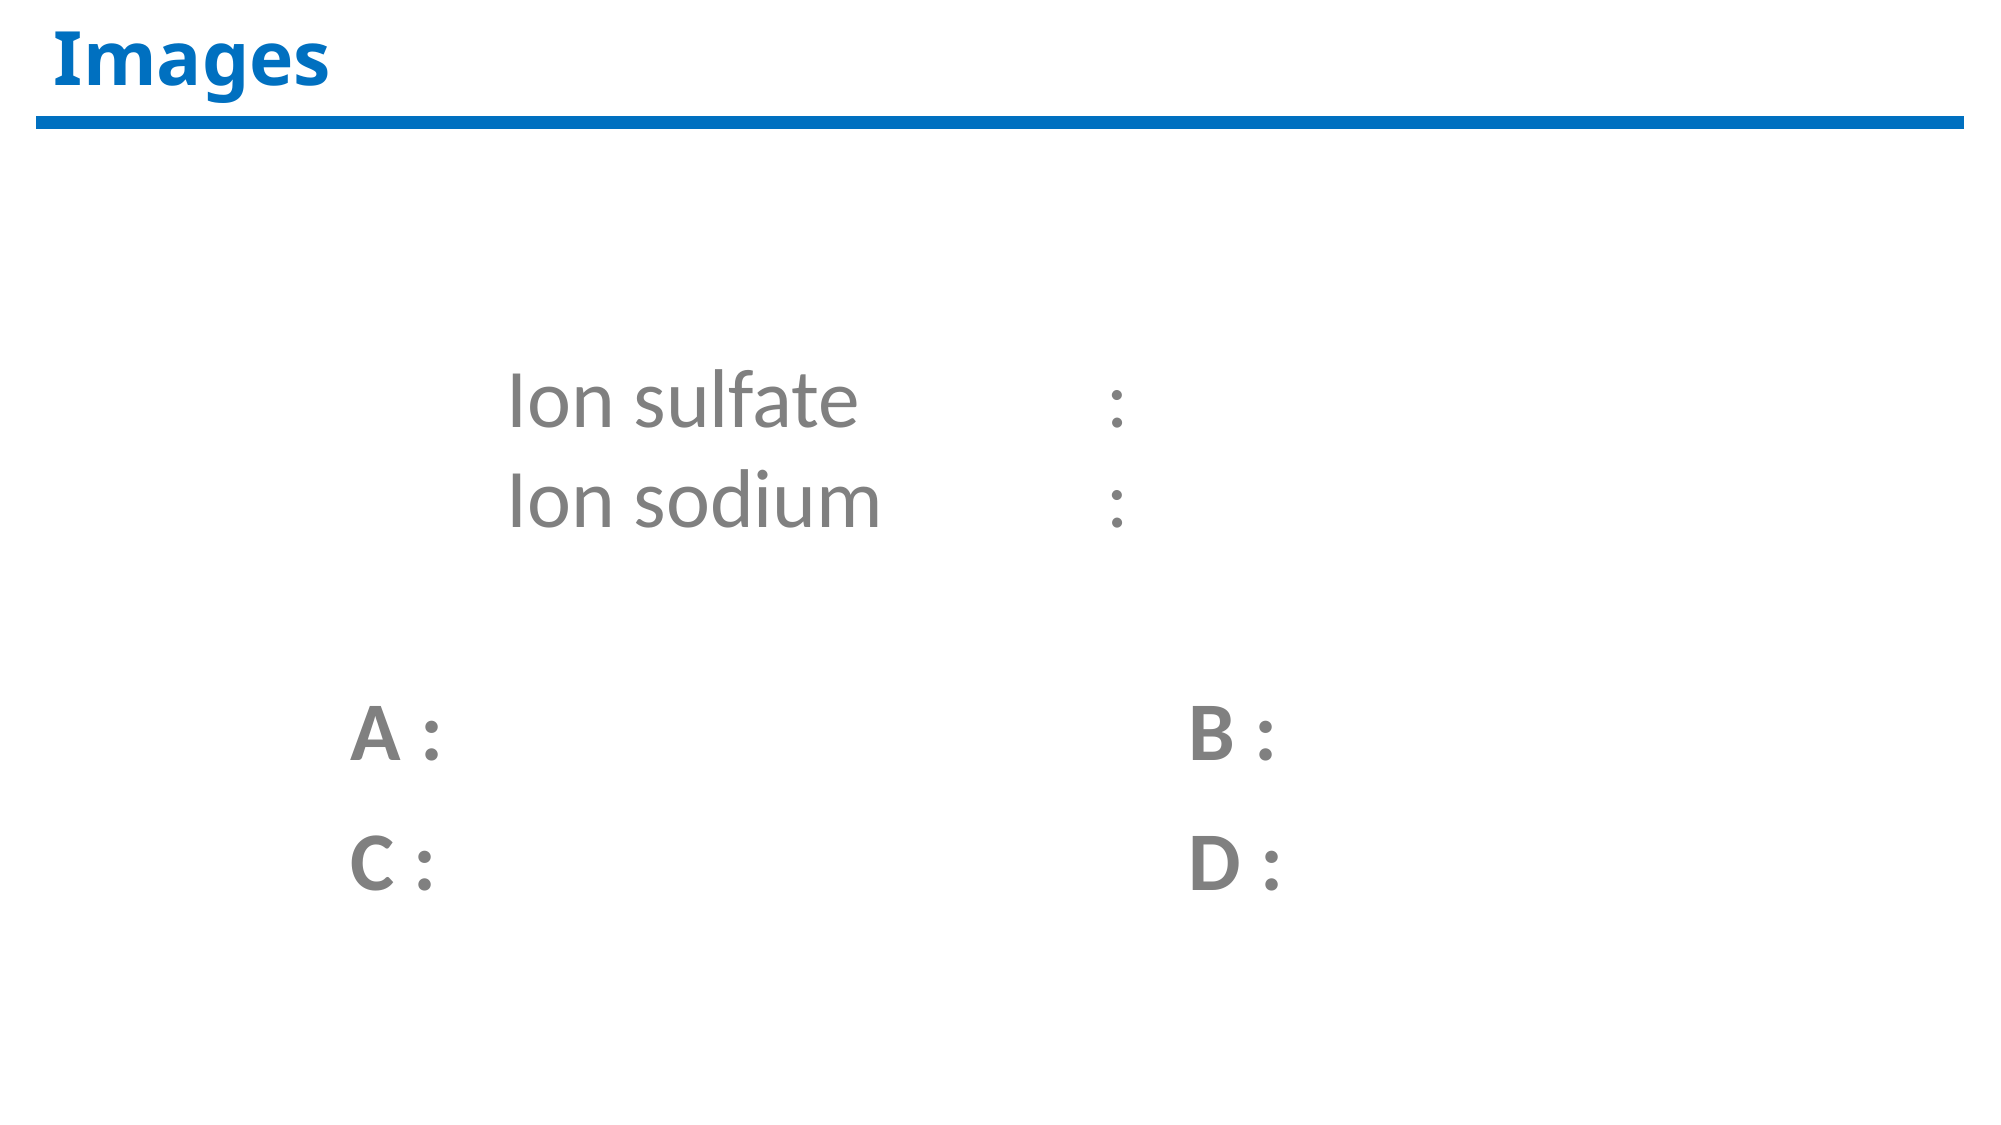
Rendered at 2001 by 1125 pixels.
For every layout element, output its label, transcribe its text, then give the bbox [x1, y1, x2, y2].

text_box Images [0, 0, 2000, 123]
